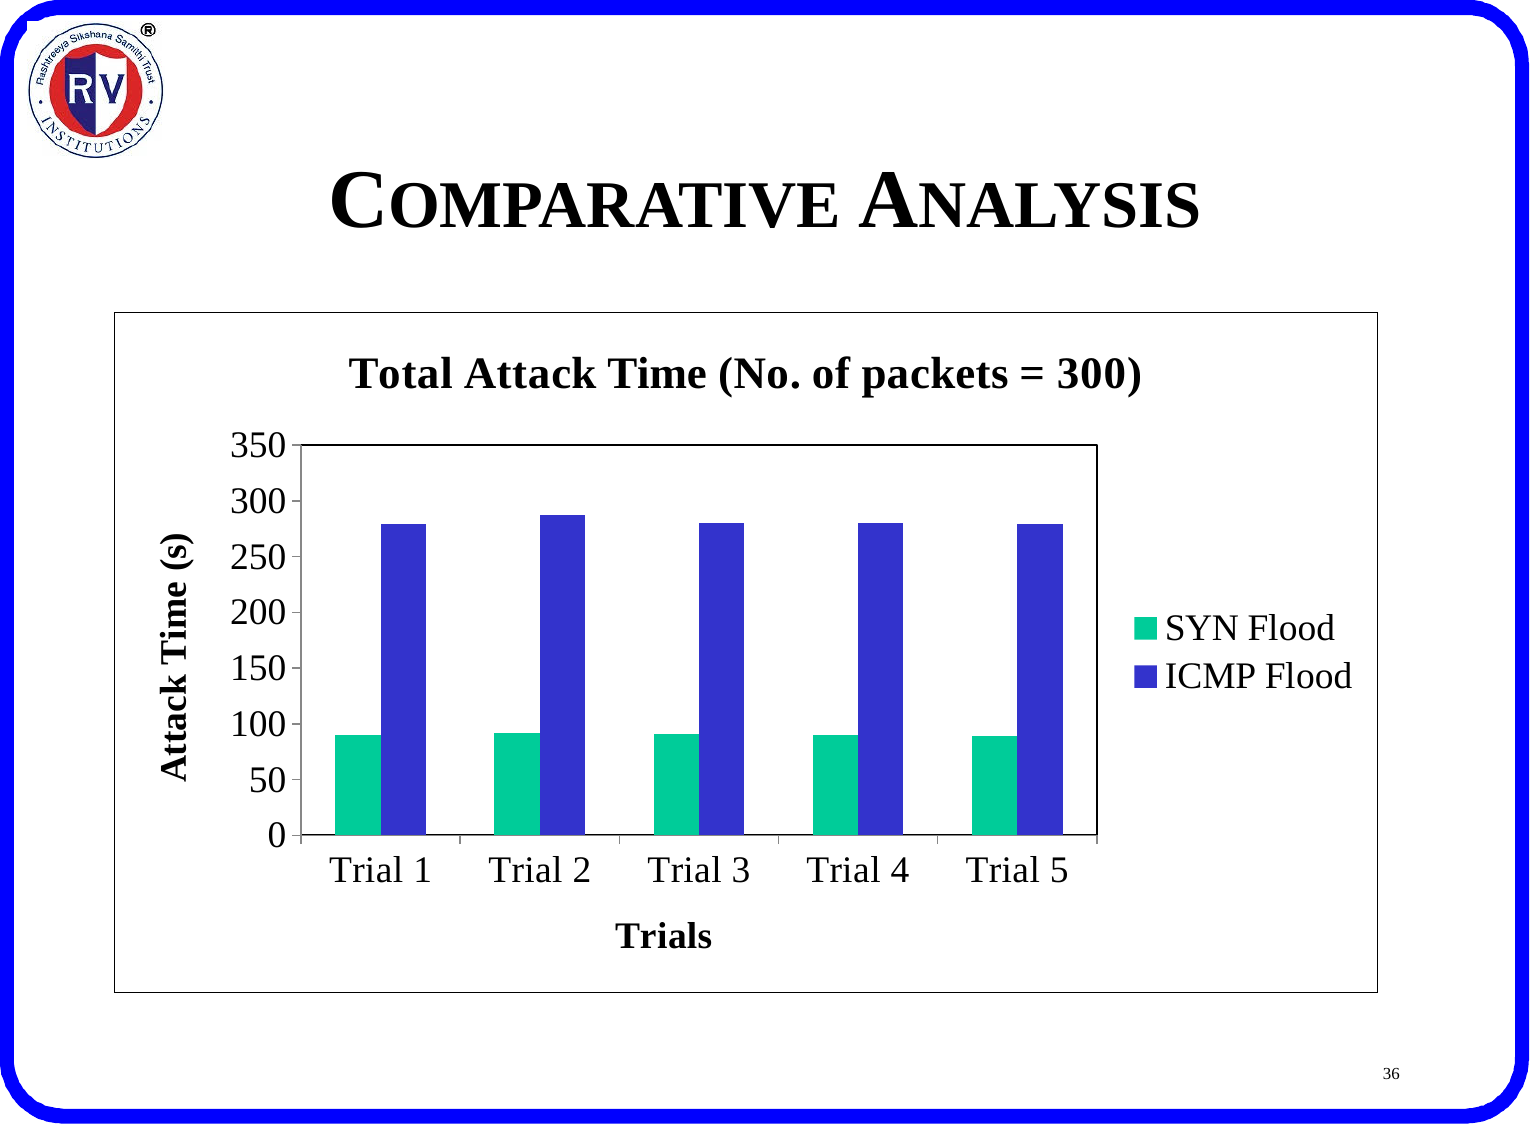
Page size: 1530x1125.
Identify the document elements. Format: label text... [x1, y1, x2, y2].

title COMPARATIVE ANALYSIS [114, 99, 1416, 288]
picture [27, 21, 165, 159]
slide_number 36 [1096, 1025, 1416, 1100]
chart [114, 312, 1378, 993]
